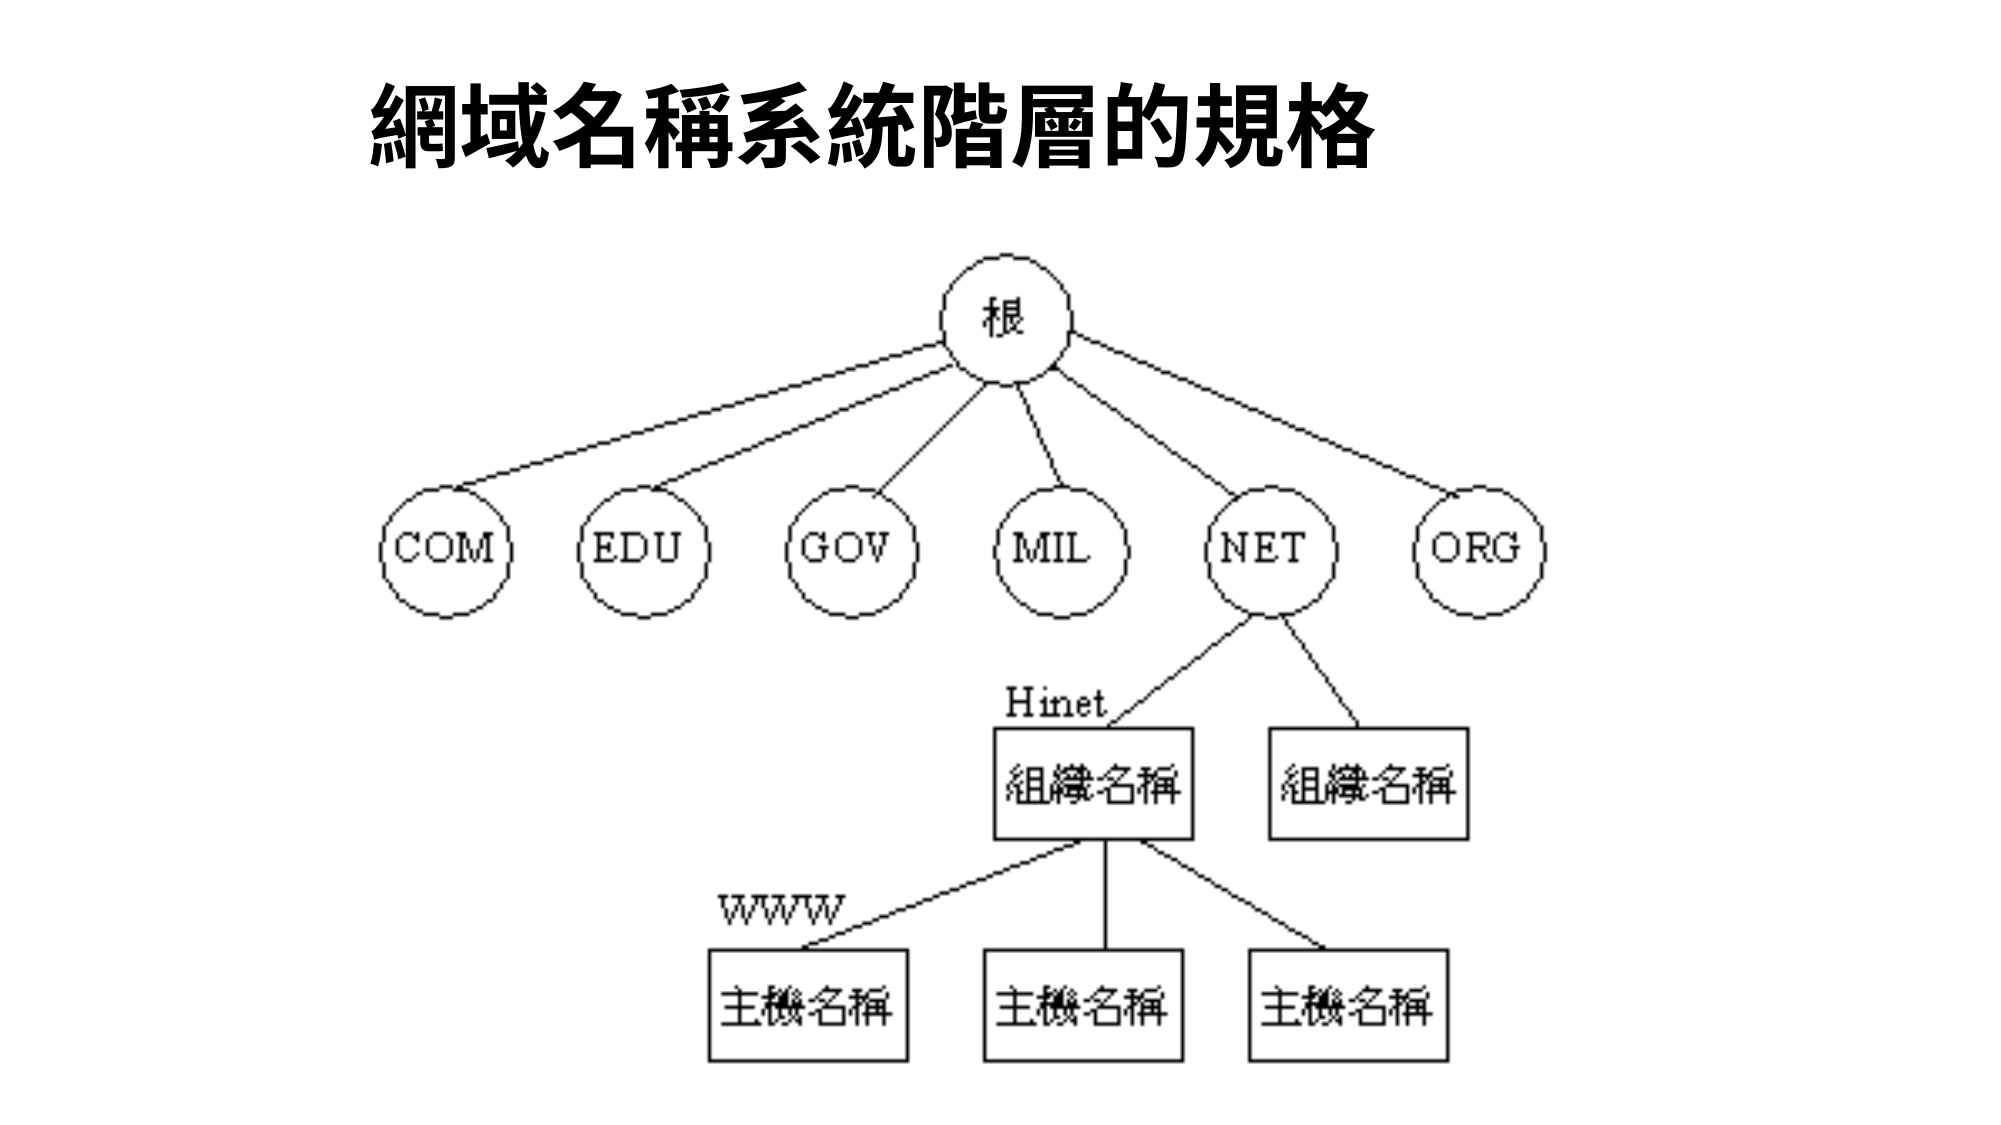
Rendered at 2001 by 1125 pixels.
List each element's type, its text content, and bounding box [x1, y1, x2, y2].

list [350, 231, 1662, 1084]
title 網域名稱系統階層的規格 [353, 59, 1460, 203]
